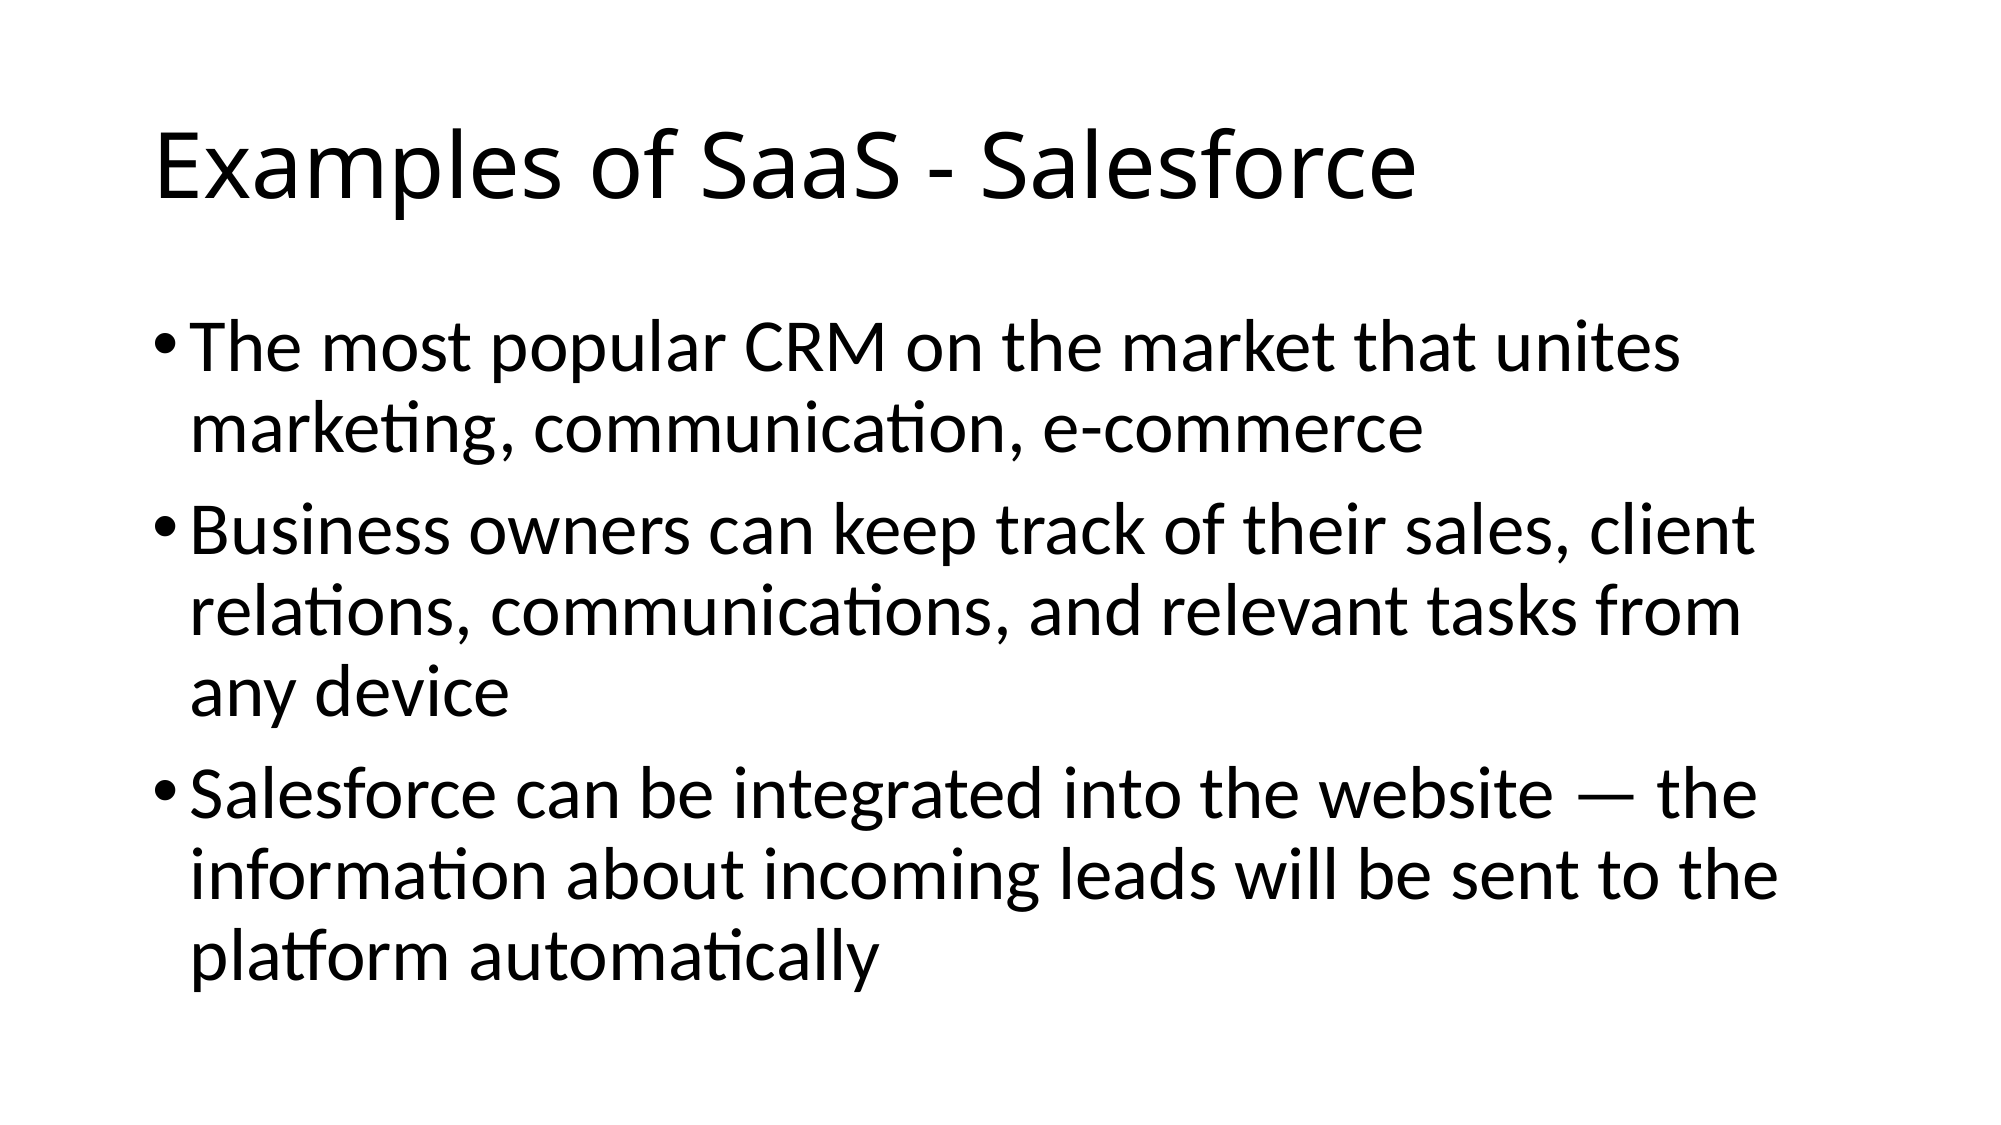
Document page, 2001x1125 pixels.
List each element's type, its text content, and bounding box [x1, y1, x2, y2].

list The most popular CRM on the market that unites marketing, communication, e-commerce Business owners can keep track of their sales, client relations, communications, and relevant tasks from any device Salesforce can be integrated into the website — the information about incoming leads will be sent to the platform automatically [137, 299, 1863, 1014]
title Examples of SaaS - Salesforce [137, 59, 1863, 278]
